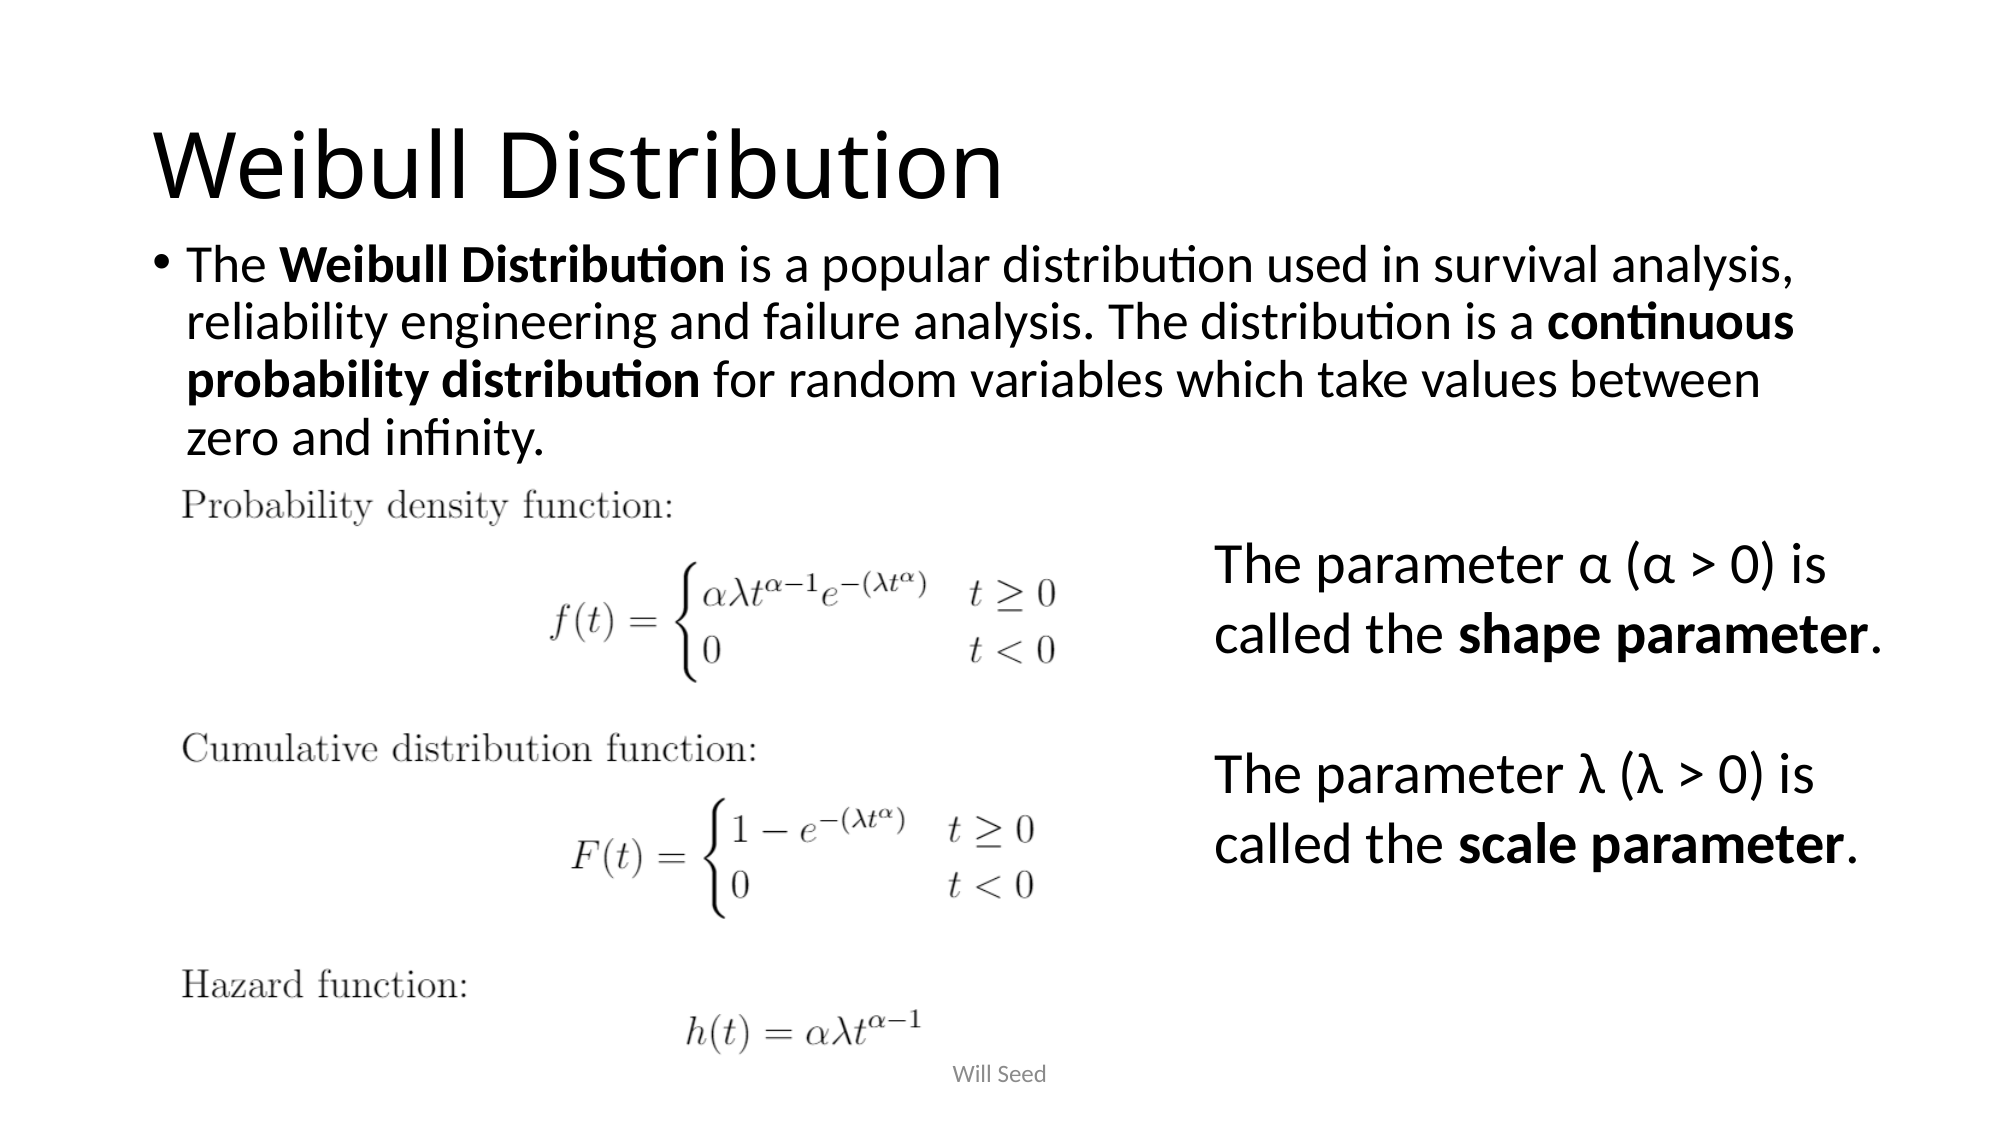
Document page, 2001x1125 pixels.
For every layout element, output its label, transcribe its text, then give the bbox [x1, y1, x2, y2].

text_box The parameter α (α > 0) is called the shape parameter. The parameter λ (λ > 0) is called the scale parameter. [1199, 517, 1974, 882]
picture [176, 484, 1066, 1066]
footer Will Seed [662, 1042, 1338, 1103]
title Weibull Distribution [137, 59, 1863, 228]
list The Weibull Distribution is a popular distribution used in survival analysis, reliability engineering and failure analysis. The distribution is a continuous probability distribution for random variables which take values between zero and infinity. [137, 228, 1863, 477]
